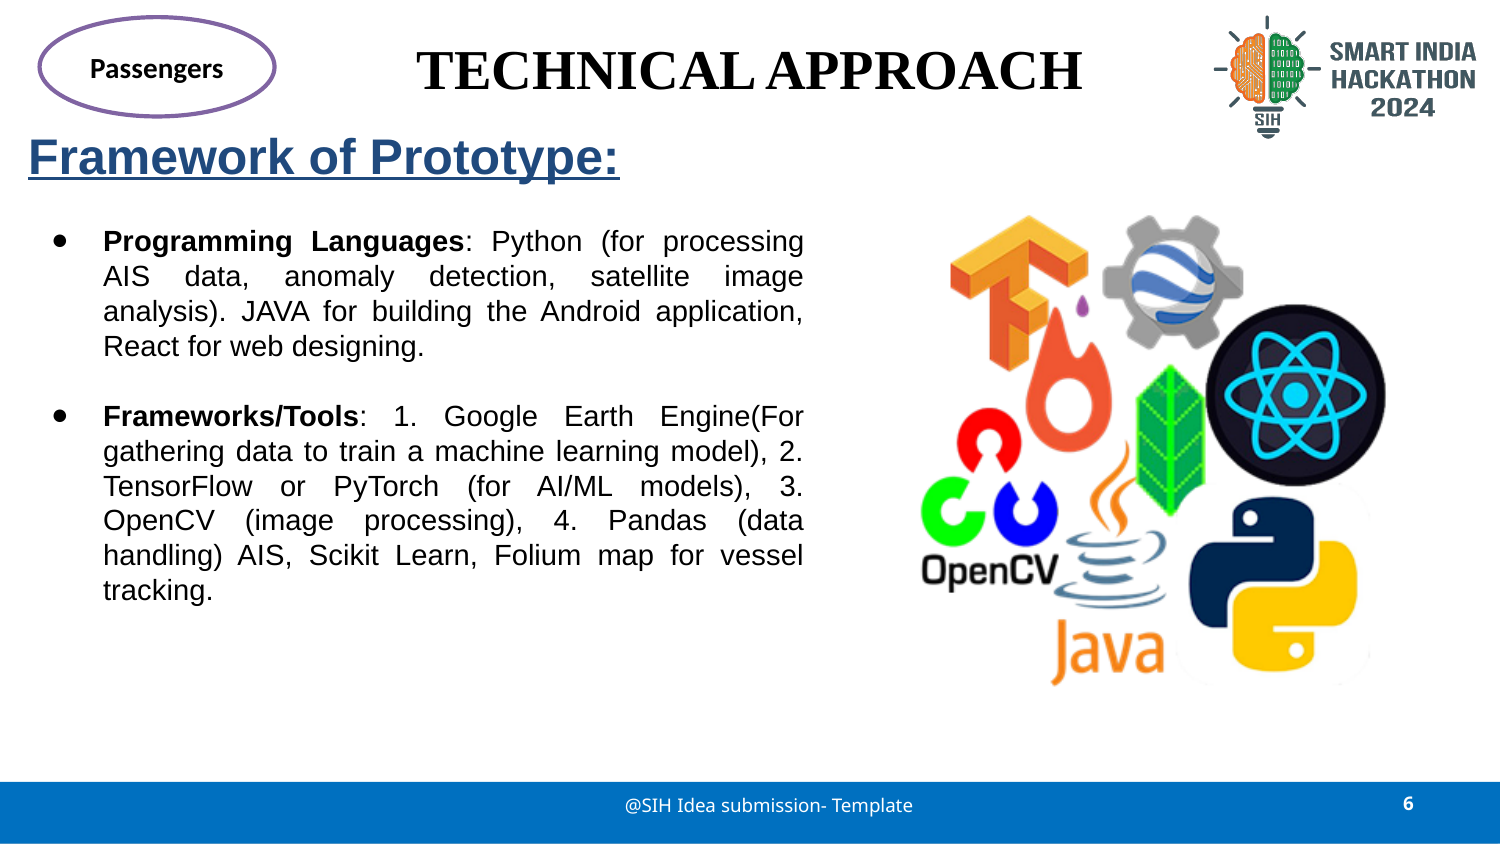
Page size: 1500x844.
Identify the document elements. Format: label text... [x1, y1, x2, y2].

text_box Passengers [39, 17, 275, 117]
picture [1205, 9, 1483, 152]
slide_number ‹#› [1074, 782, 1425, 827]
footer @SIH Idea submission- Template [571, 782, 967, 827]
title TECHNICAL APPROACH [382, 10, 1118, 124]
picture [857, 167, 1426, 712]
text_box [0, 781, 1500, 844]
text_box Framework of Prototype: Programming Languages: Python (for processing AIS data, anomaly detection, satellite image analysis). JAVA for building the Android application, React for web designing. Frameworks/Tools: 1. Google Earth Engine(For gathering data to train a machine learning model), 2. TensorFlow or PyTorch (for AI/ML models), 3. OpenCV (image processing), 4. Pandas (data handling) AIS, Scikit Learn, Folium map for vessel tracking. [17, 118, 817, 713]
